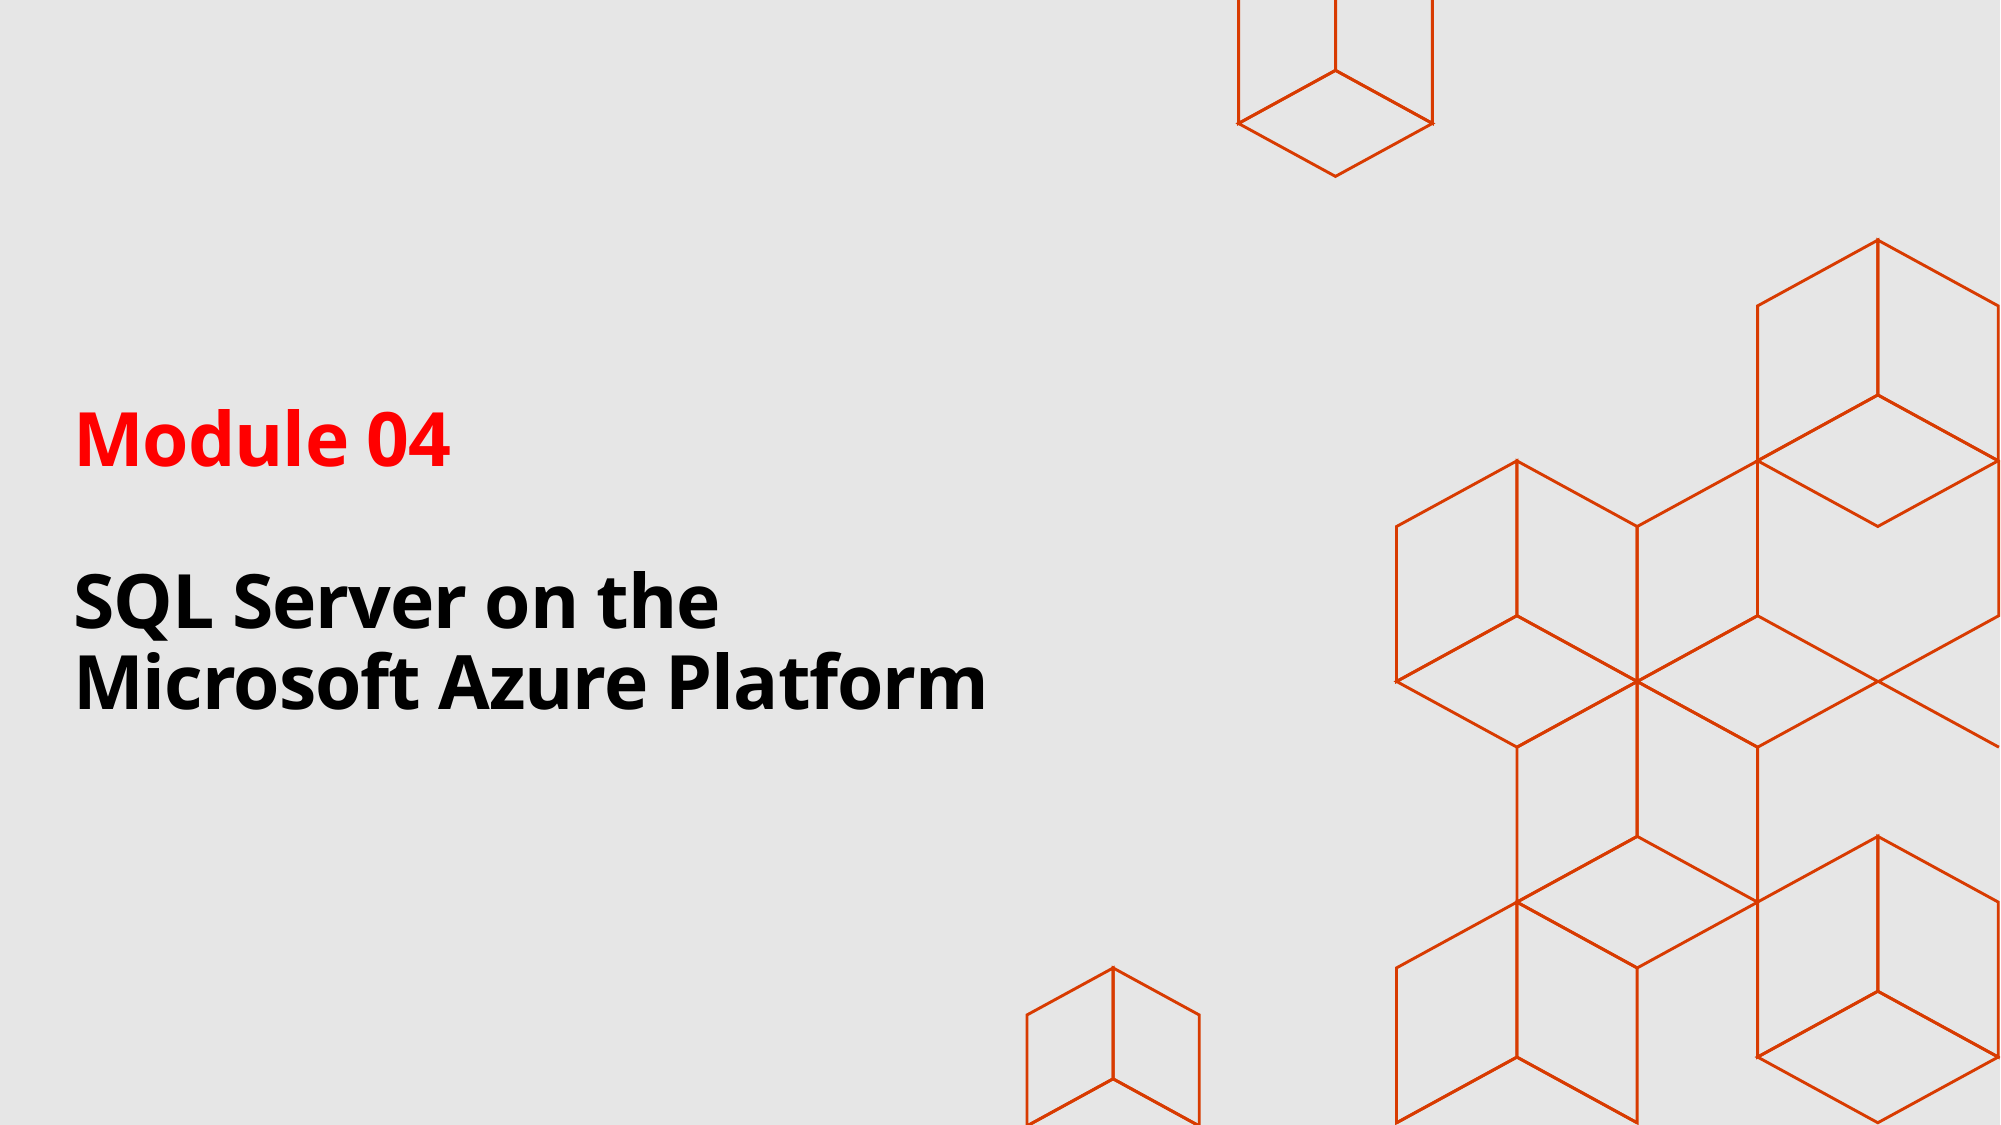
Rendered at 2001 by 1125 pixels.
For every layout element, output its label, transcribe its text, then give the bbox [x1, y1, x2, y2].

title Module 04 SQL Server on the Microsoft Azure Platform [73, 398, 1151, 727]
